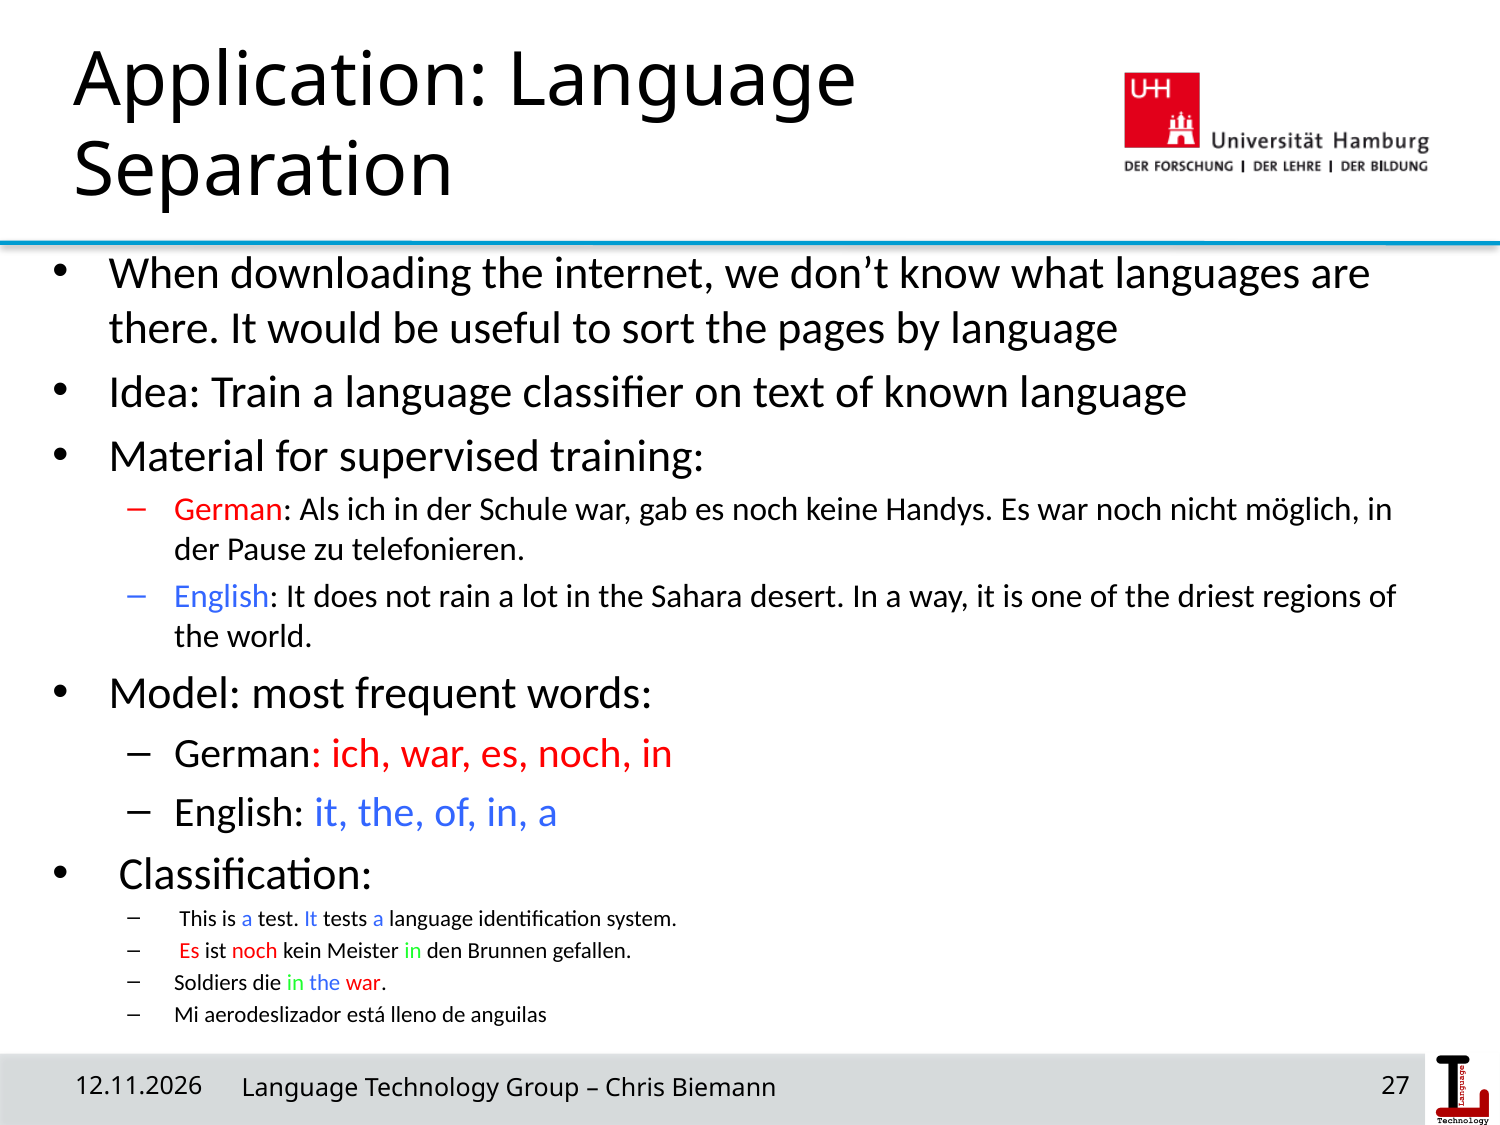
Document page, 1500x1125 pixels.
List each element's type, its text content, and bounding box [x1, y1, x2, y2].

picture [1425, 1052, 1500, 1125]
title Application: Language Separation [58, 23, 1187, 161]
text_box 18/06/19 [74, 1056, 224, 1117]
slide_number 27 [1196, 1056, 1425, 1117]
list When downloading the internet, we don’t know what languages are there. It would be useful to sort the pages by language Idea: Train a language classifier on text of known language Material for supervised training: German: Als ich in der Schule war, gab es noch keine Handys. Es war noch nicht möglich, in der Pause zu telefonieren. English: It does not rain a lot in the Sahara desert. In a way, it is one of the driest regions of the world. Model: most frequent words: German: ich, war, es, noch, in English: it, the, of, in, a Classification: This is a test. It tests a language identification system. Es ist noch kein Meister in den Brunnen gefallen. Soldiers die in the war. Mi aerodeslizador está lleno de anguilas [37, 235, 1455, 1021]
text_box Language Technology Group – Chris Biemann [235, 1056, 978, 1117]
